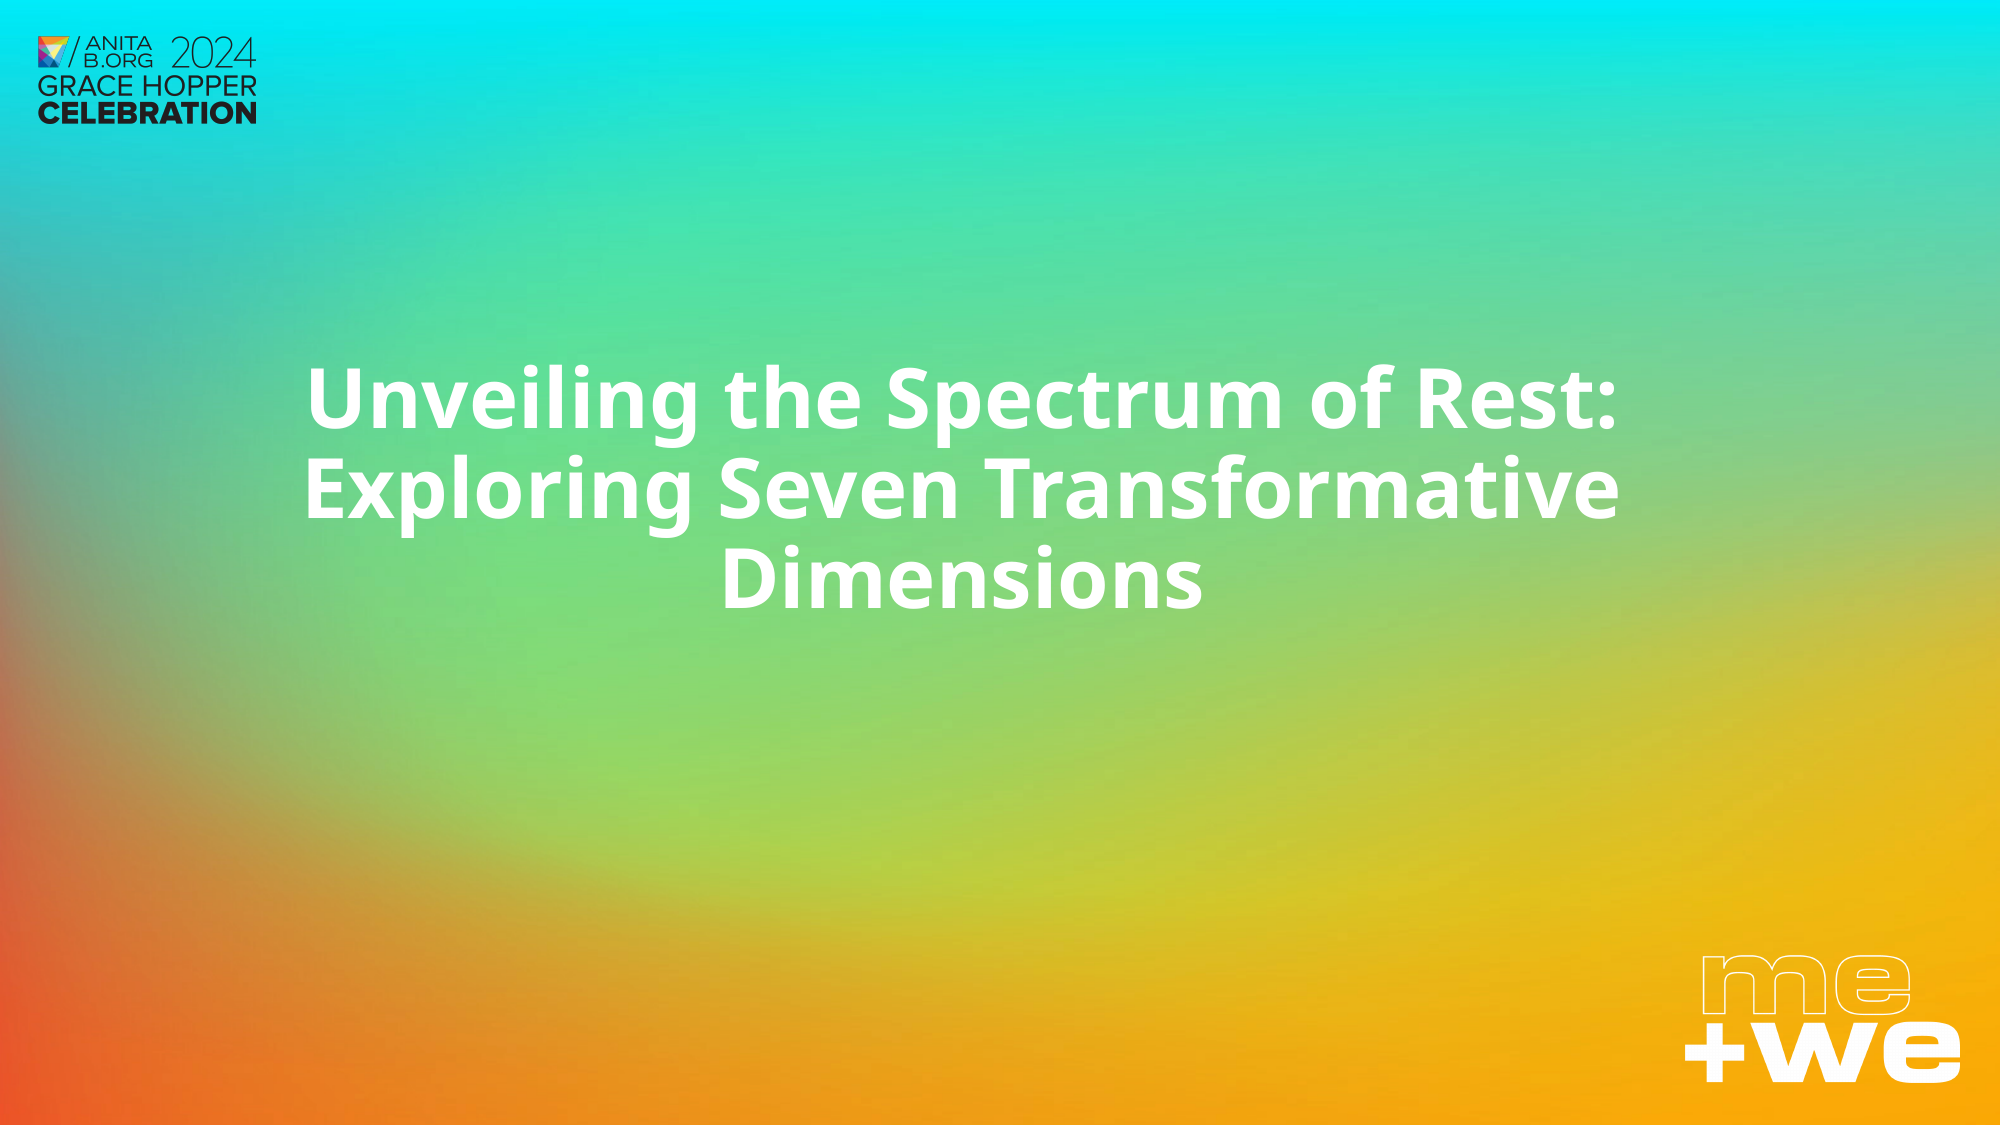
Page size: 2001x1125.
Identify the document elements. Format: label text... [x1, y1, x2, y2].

title Unveiling the Spectrum of Rest: Exploring Seven Transformative Dimensions [174, 186, 1750, 734]
picture [0, 0, 2000, 1125]
